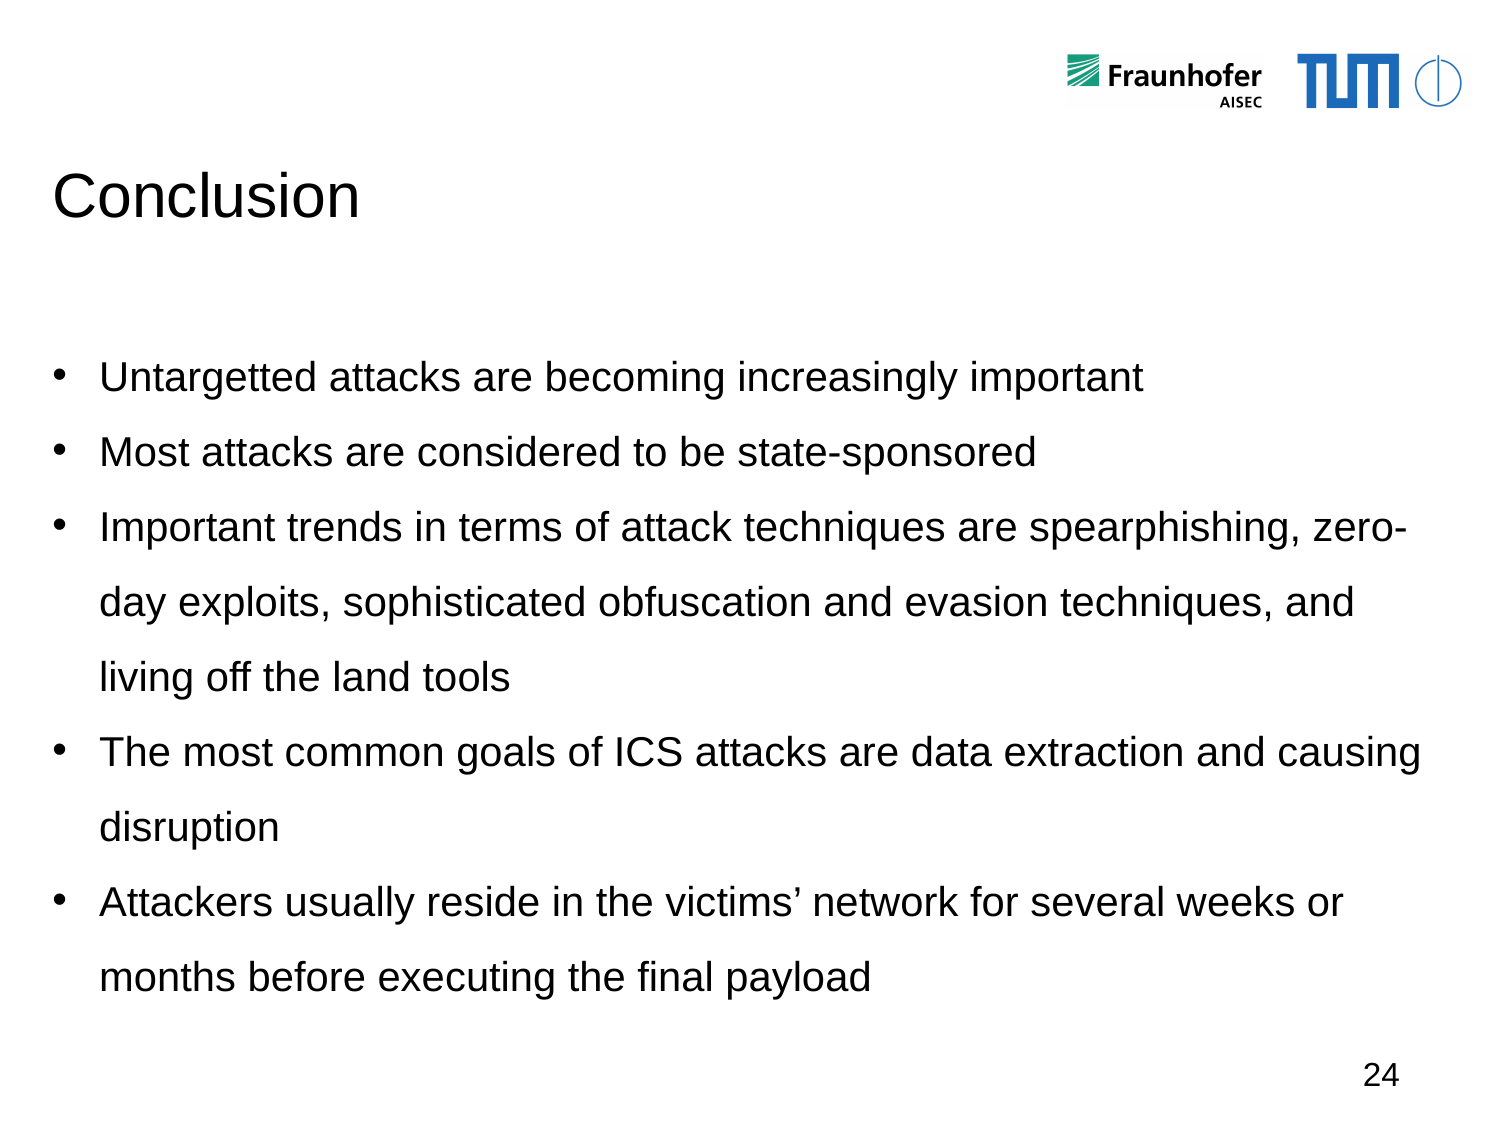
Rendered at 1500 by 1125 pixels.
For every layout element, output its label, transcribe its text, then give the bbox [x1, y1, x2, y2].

list Untargetted attacks are becoming increasingly important Most attacks are considered to be state-sponsored Important trends in terms of attack techniques are spearphishing, zero-day exploits, sophisticated obfuscation and evasion techniques, and living off the land tools The most common goals of ICS attacks are data extraction and causing disruption Attackers usually reside in the victims’ network for several weeks or months before executing the final payload [52, 324, 1449, 963]
picture [1296, 53, 1472, 109]
text_box 24 [1362, 1047, 1500, 1094]
picture [1066, 53, 1263, 109]
title Conclusion [52, 162, 1449, 231]
